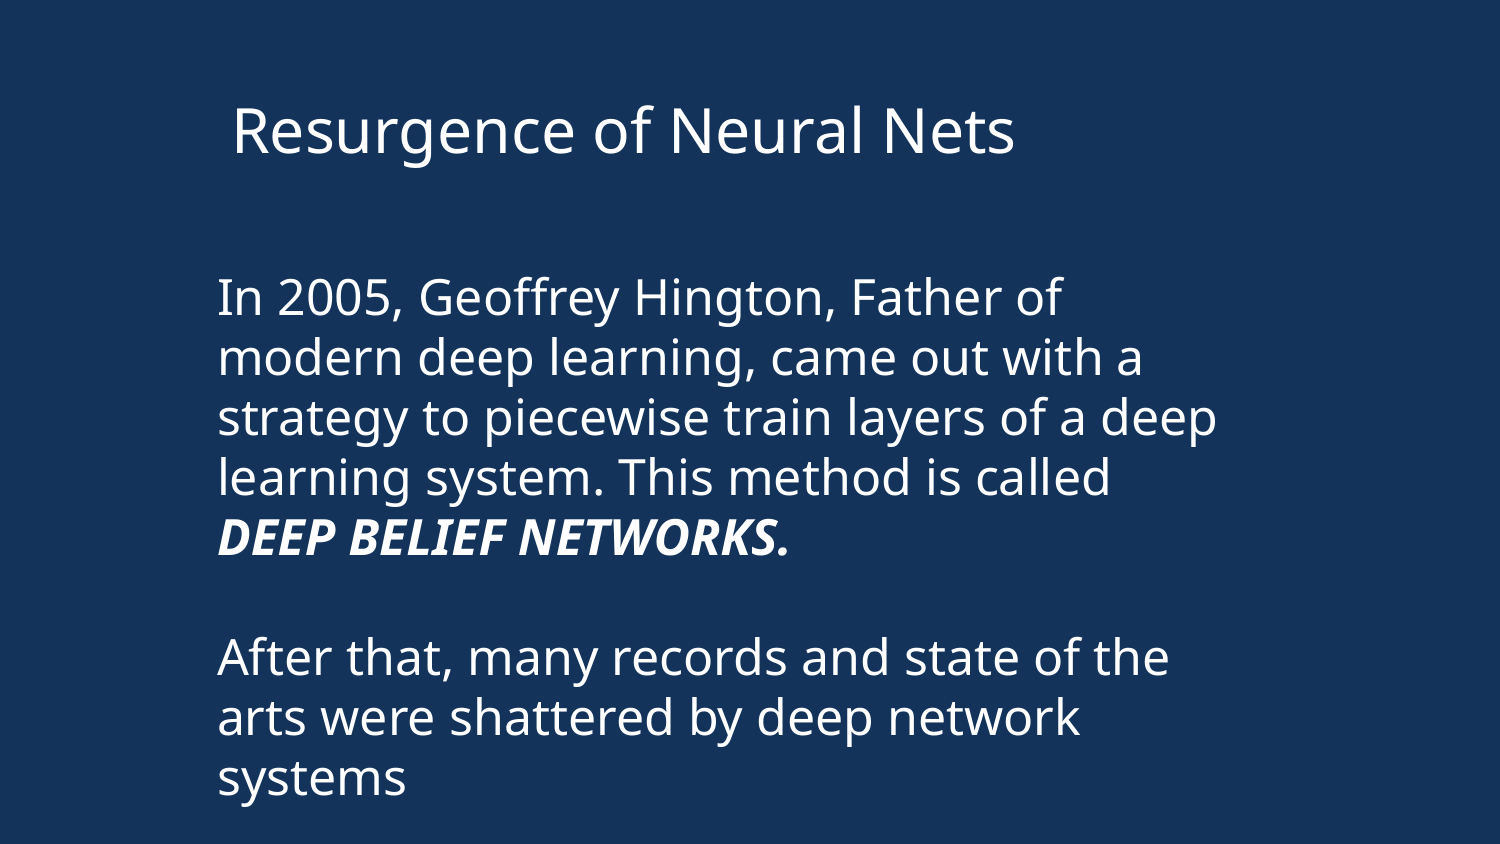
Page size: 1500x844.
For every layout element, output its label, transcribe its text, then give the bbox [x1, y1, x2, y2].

text_box In 2005, Geoffrey Hington, Father of modern deep learning, came out with a strategy to piecewise train layers of a deep learning system. This method is called DEEP BELIEF NETWORKS. After that, many records and state of the arts were shattered by deep network systems [202, 250, 1271, 740]
text_box Resurgence of Neural Nets [215, 76, 1285, 201]
